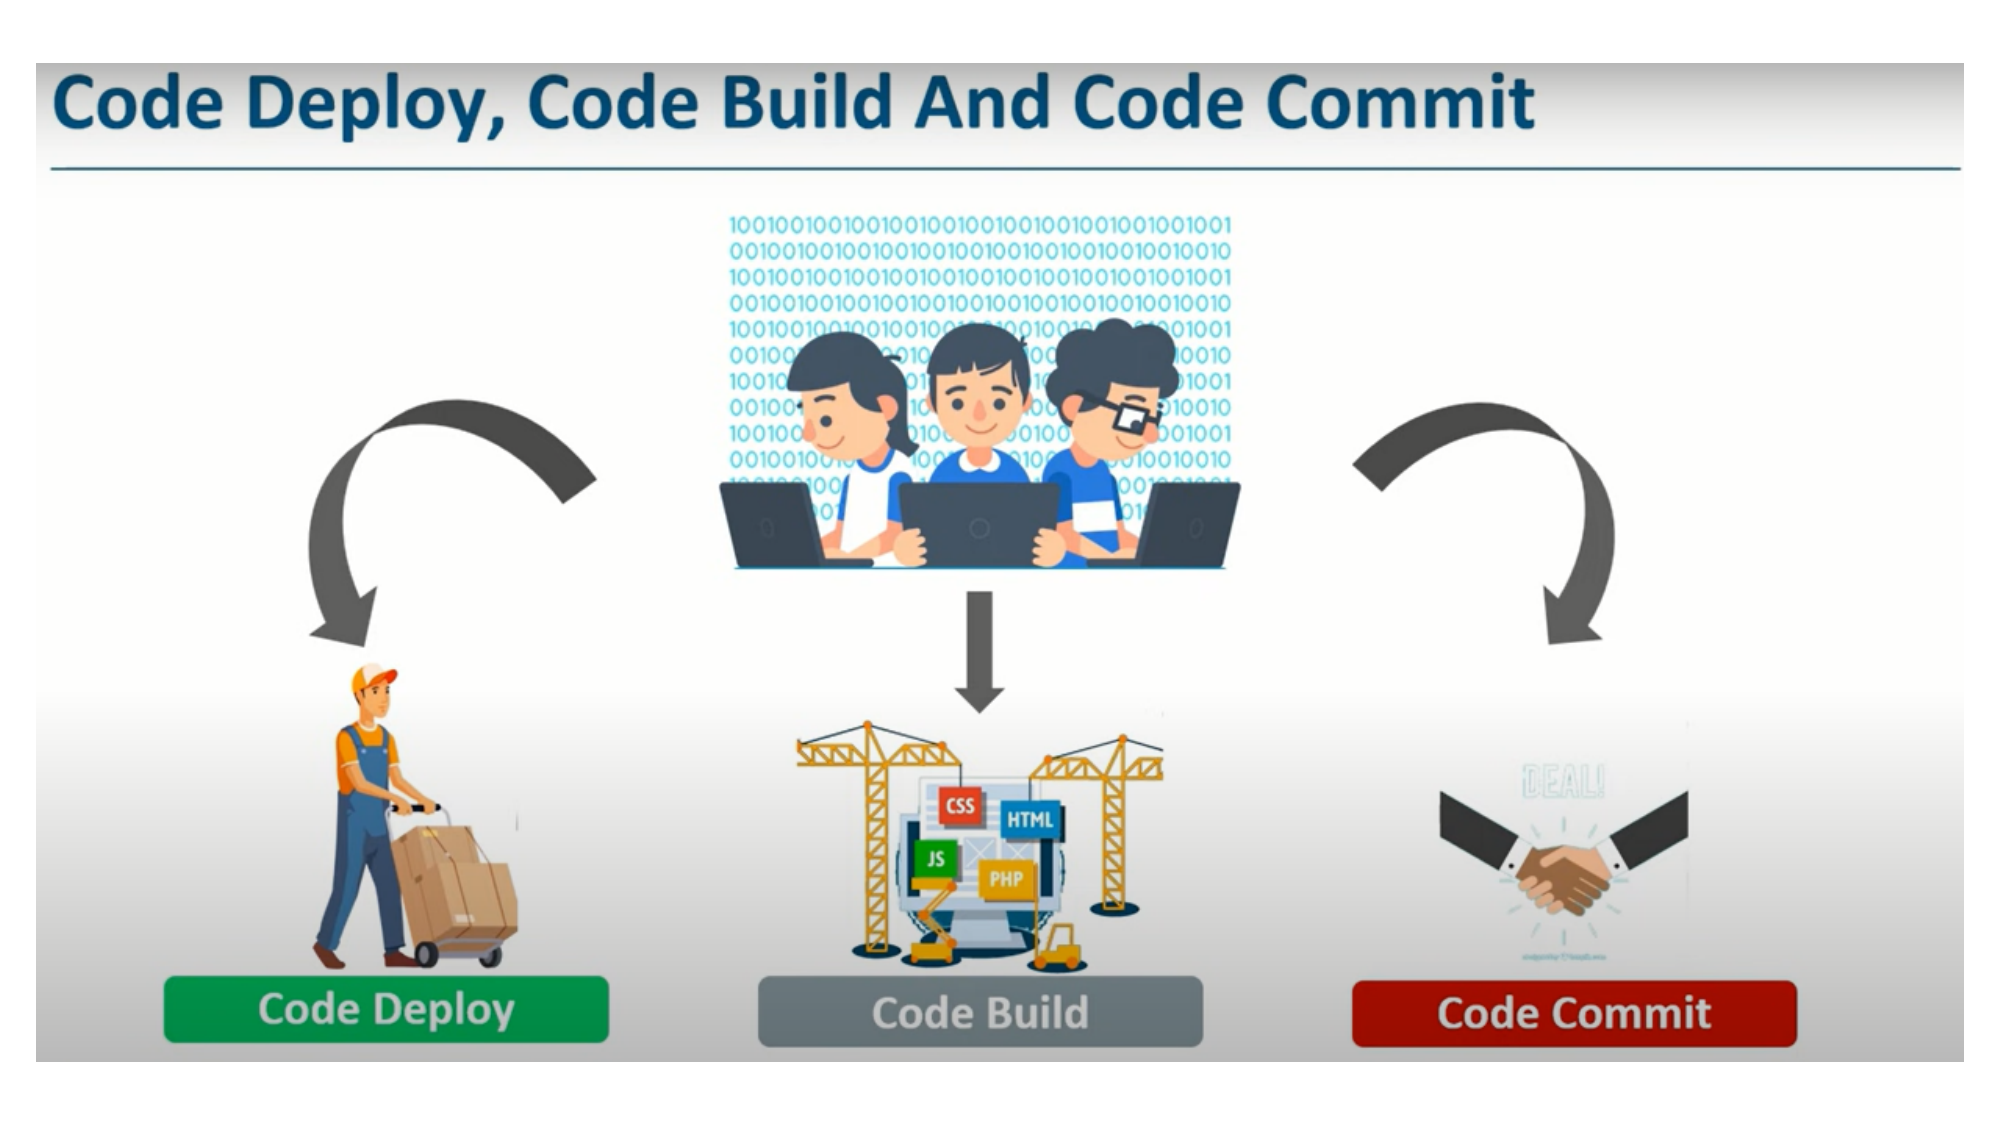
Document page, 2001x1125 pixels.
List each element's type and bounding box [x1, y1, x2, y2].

picture [36, 63, 1964, 1062]
